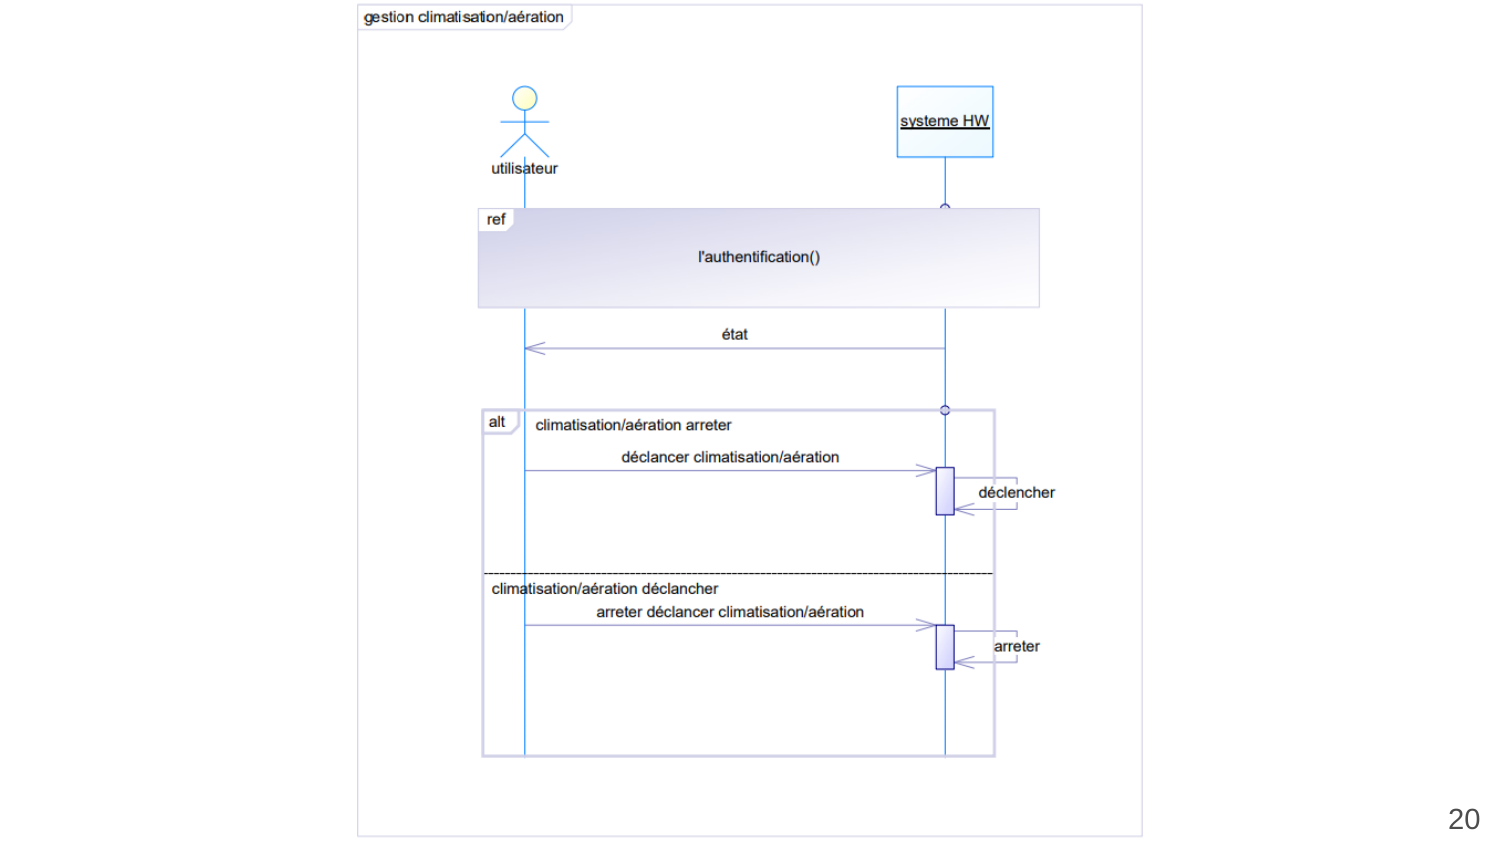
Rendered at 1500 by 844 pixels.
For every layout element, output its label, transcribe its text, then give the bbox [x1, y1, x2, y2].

text_box 20 [1433, 793, 1500, 843]
picture [345, 0, 1155, 844]
